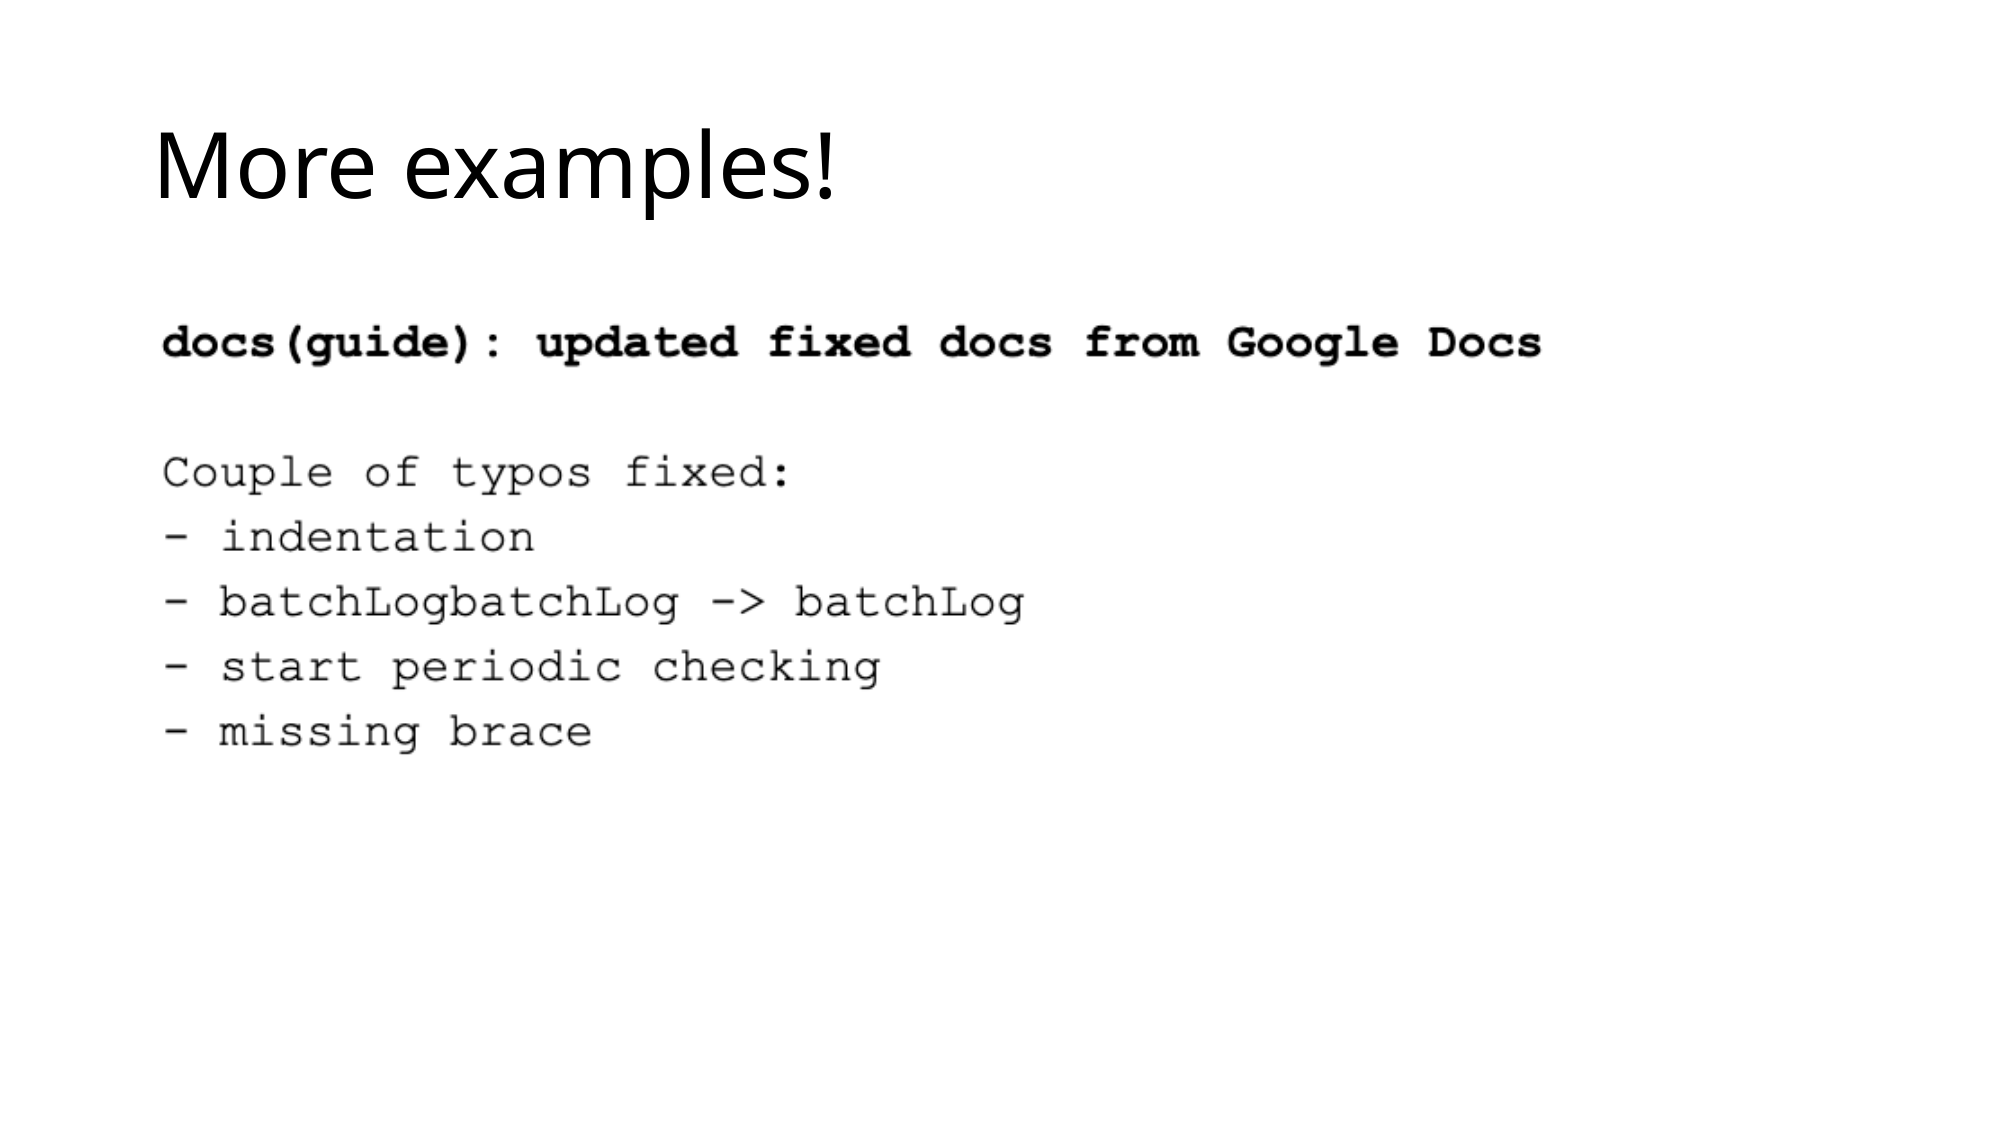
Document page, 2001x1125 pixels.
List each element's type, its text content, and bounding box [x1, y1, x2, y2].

picture [137, 299, 1573, 767]
title More examples! [137, 59, 1863, 278]
